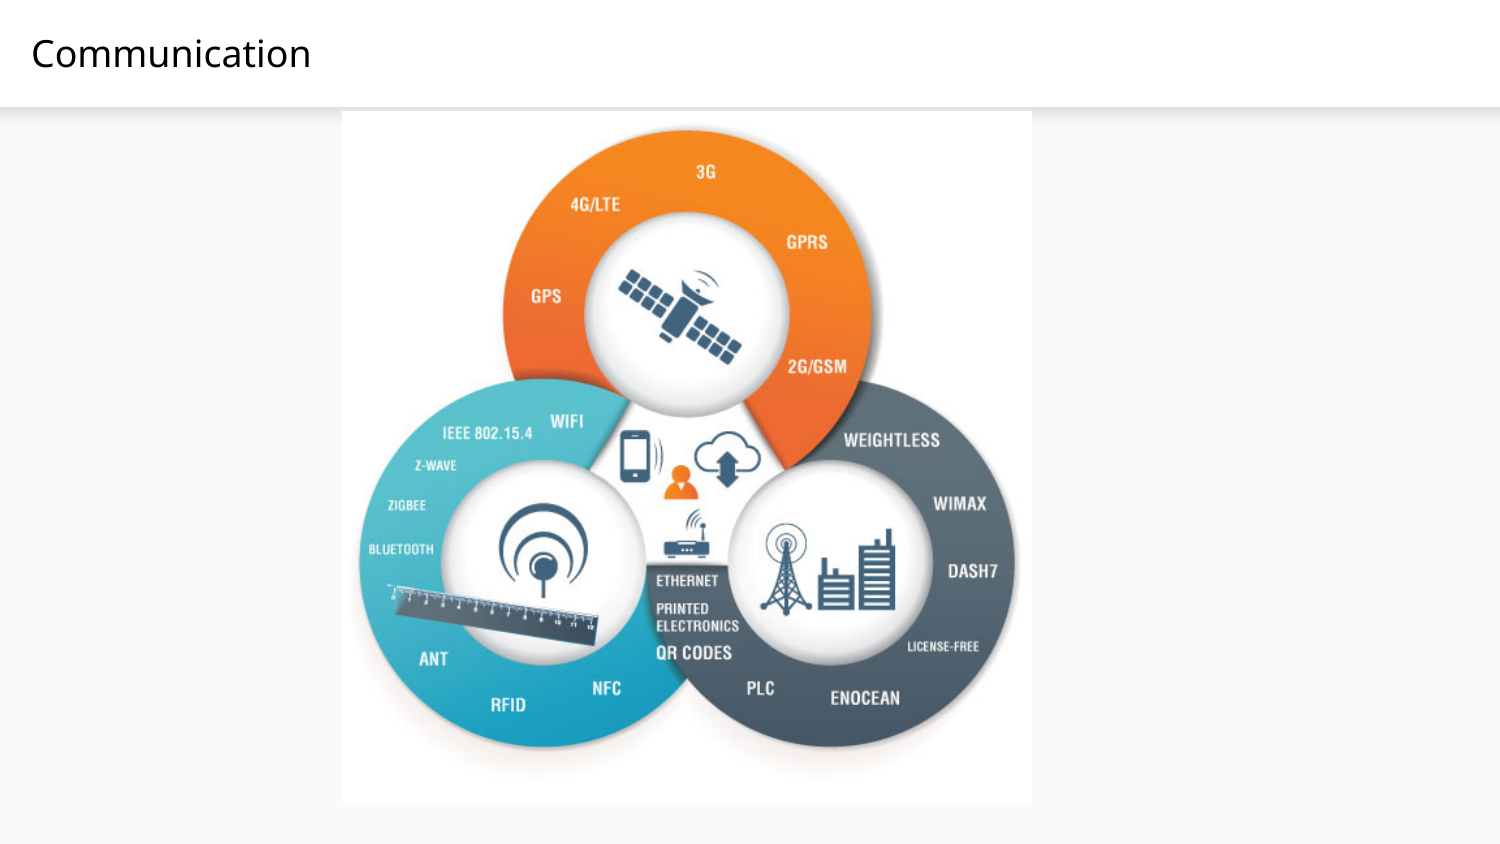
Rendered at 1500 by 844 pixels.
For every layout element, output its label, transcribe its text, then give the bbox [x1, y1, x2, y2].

title Communication [16, 2, 1464, 102]
picture [342, 111, 1033, 805]
